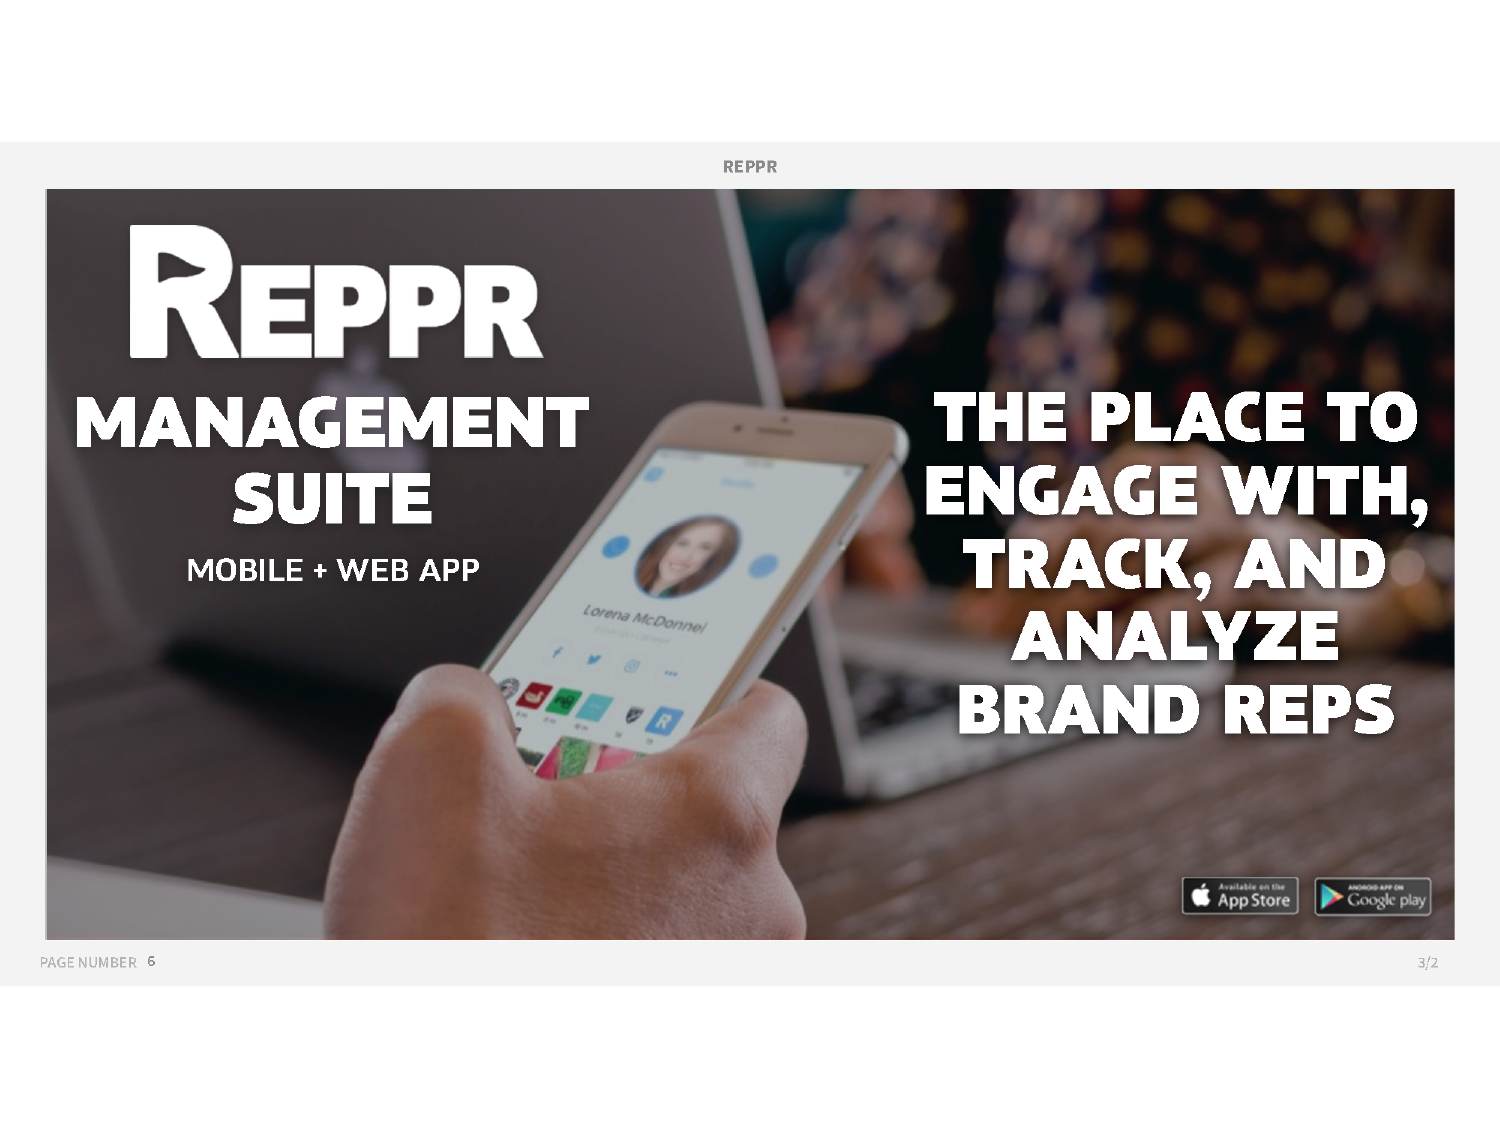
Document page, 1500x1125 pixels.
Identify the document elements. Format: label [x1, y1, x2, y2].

picture [0, 141, 1500, 987]
